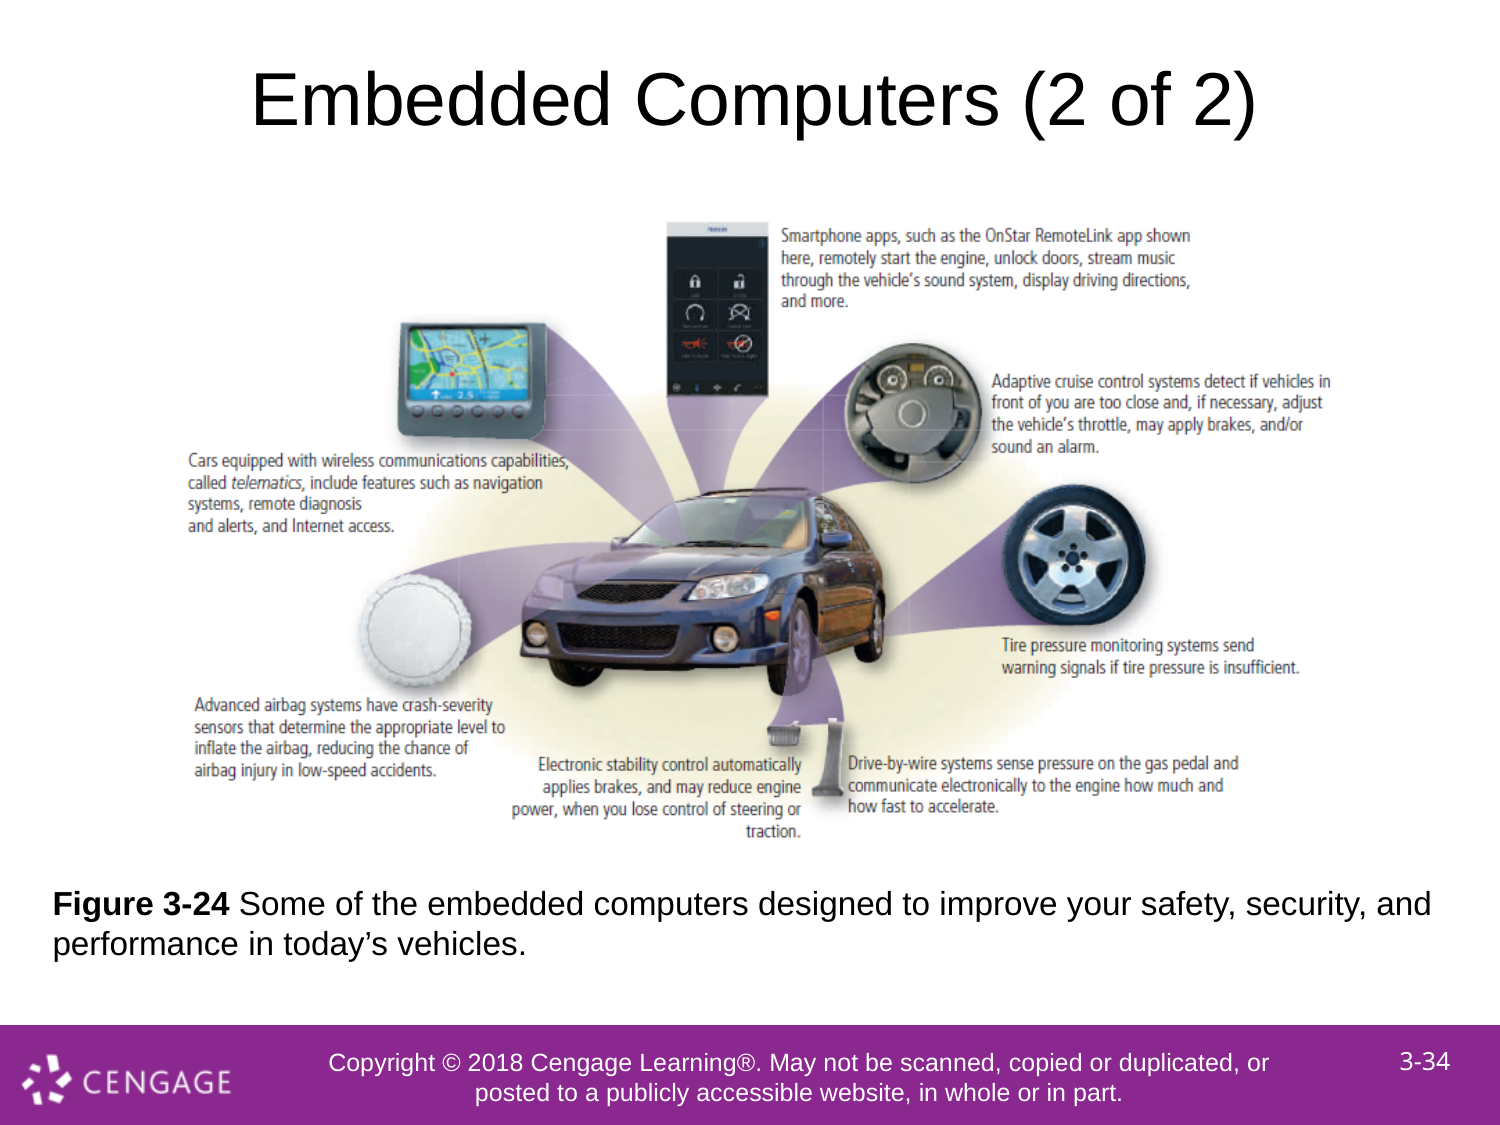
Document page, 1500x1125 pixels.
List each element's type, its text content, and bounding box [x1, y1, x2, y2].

picture [137, 199, 1348, 839]
list Figure 3-24 Some of the embedded computers designed to improve your safety, security, and performance in today’s vehicles. [37, 875, 1475, 988]
title Embedded Computers (2 of 2) [85, 24, 1425, 167]
picture [12, 1045, 236, 1113]
